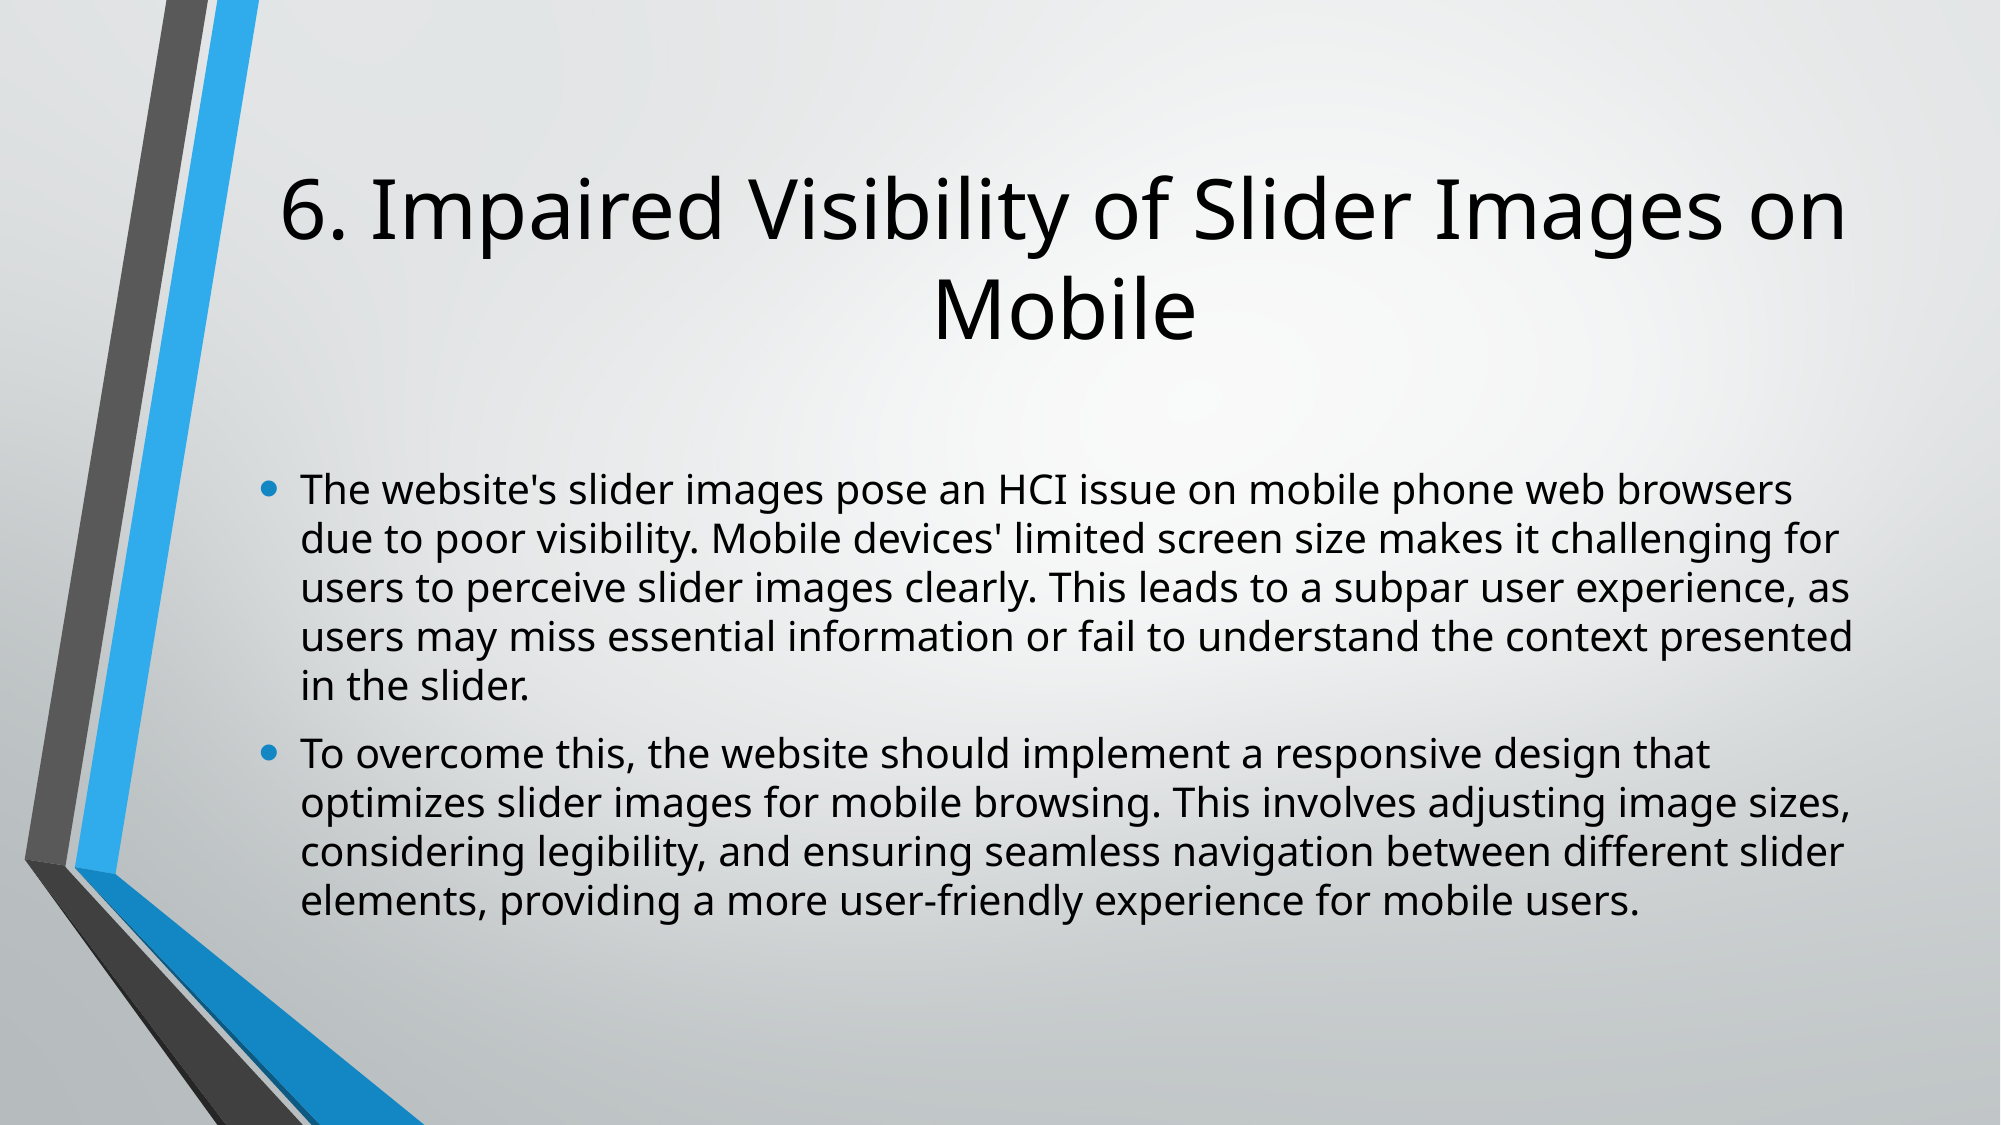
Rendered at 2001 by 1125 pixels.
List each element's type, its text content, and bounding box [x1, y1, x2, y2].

title 6. Impaired Visibility of Slider Images on Mobile [243, 112, 1887, 400]
list The website's slider images pose an HCI issue on mobile phone web browsers due to poor visibility. Mobile devices' limited screen size makes it challenging for users to perceive slider images clearly. This leads to a subpar user experience, as users may miss essential information or fail to understand the context presented in the slider. To overcome this, the website should implement a responsive design that optimizes slider images for mobile browsing. This involves adjusting image sizes, considering legibility, and ensuring seamless navigation between different slider elements, providing a more user-friendly experience for mobile users. [243, 437, 1887, 950]
